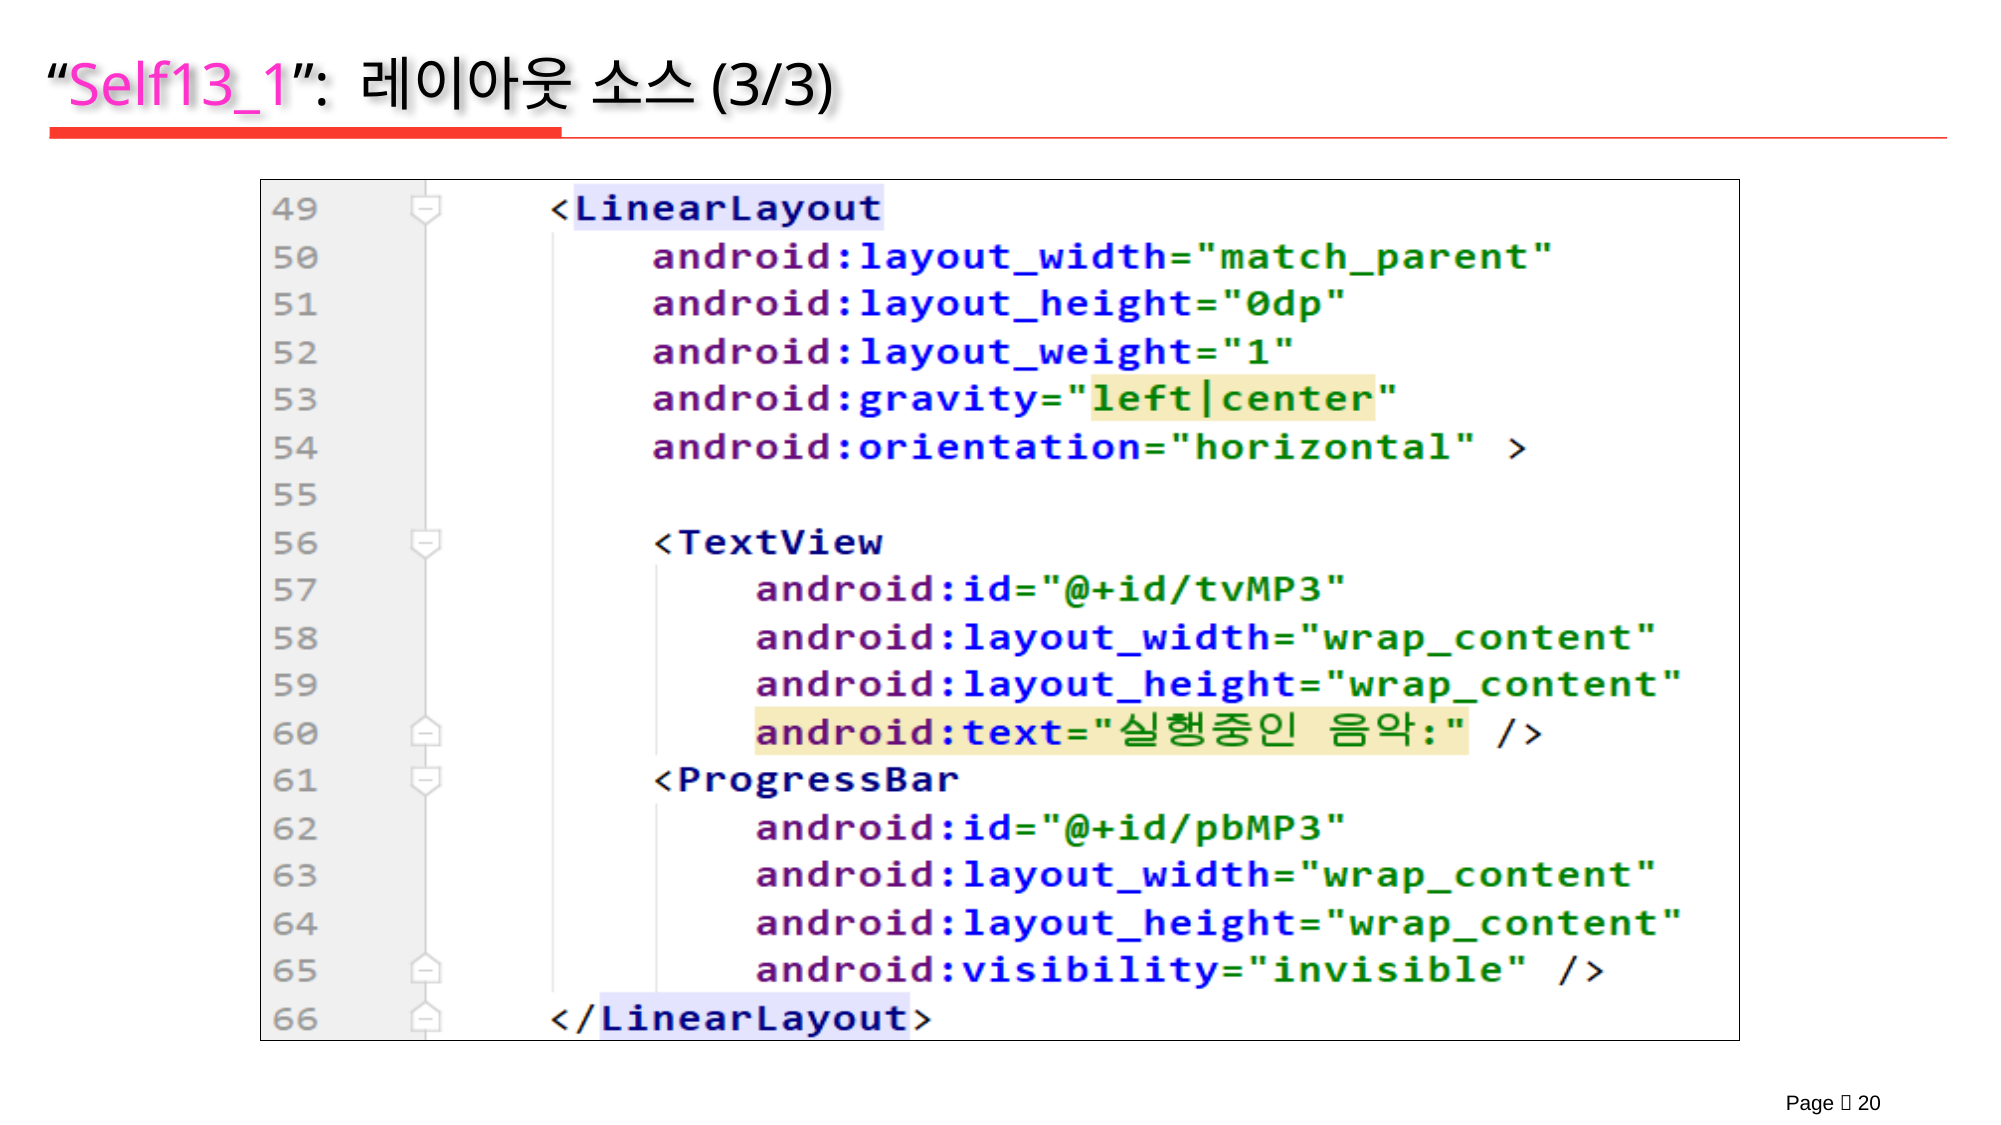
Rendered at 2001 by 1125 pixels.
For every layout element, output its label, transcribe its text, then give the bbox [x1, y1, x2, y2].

picture [259, 179, 1741, 1041]
title “Self13_1”: 레이아웃 소스(3/3) [47, 47, 1912, 142]
